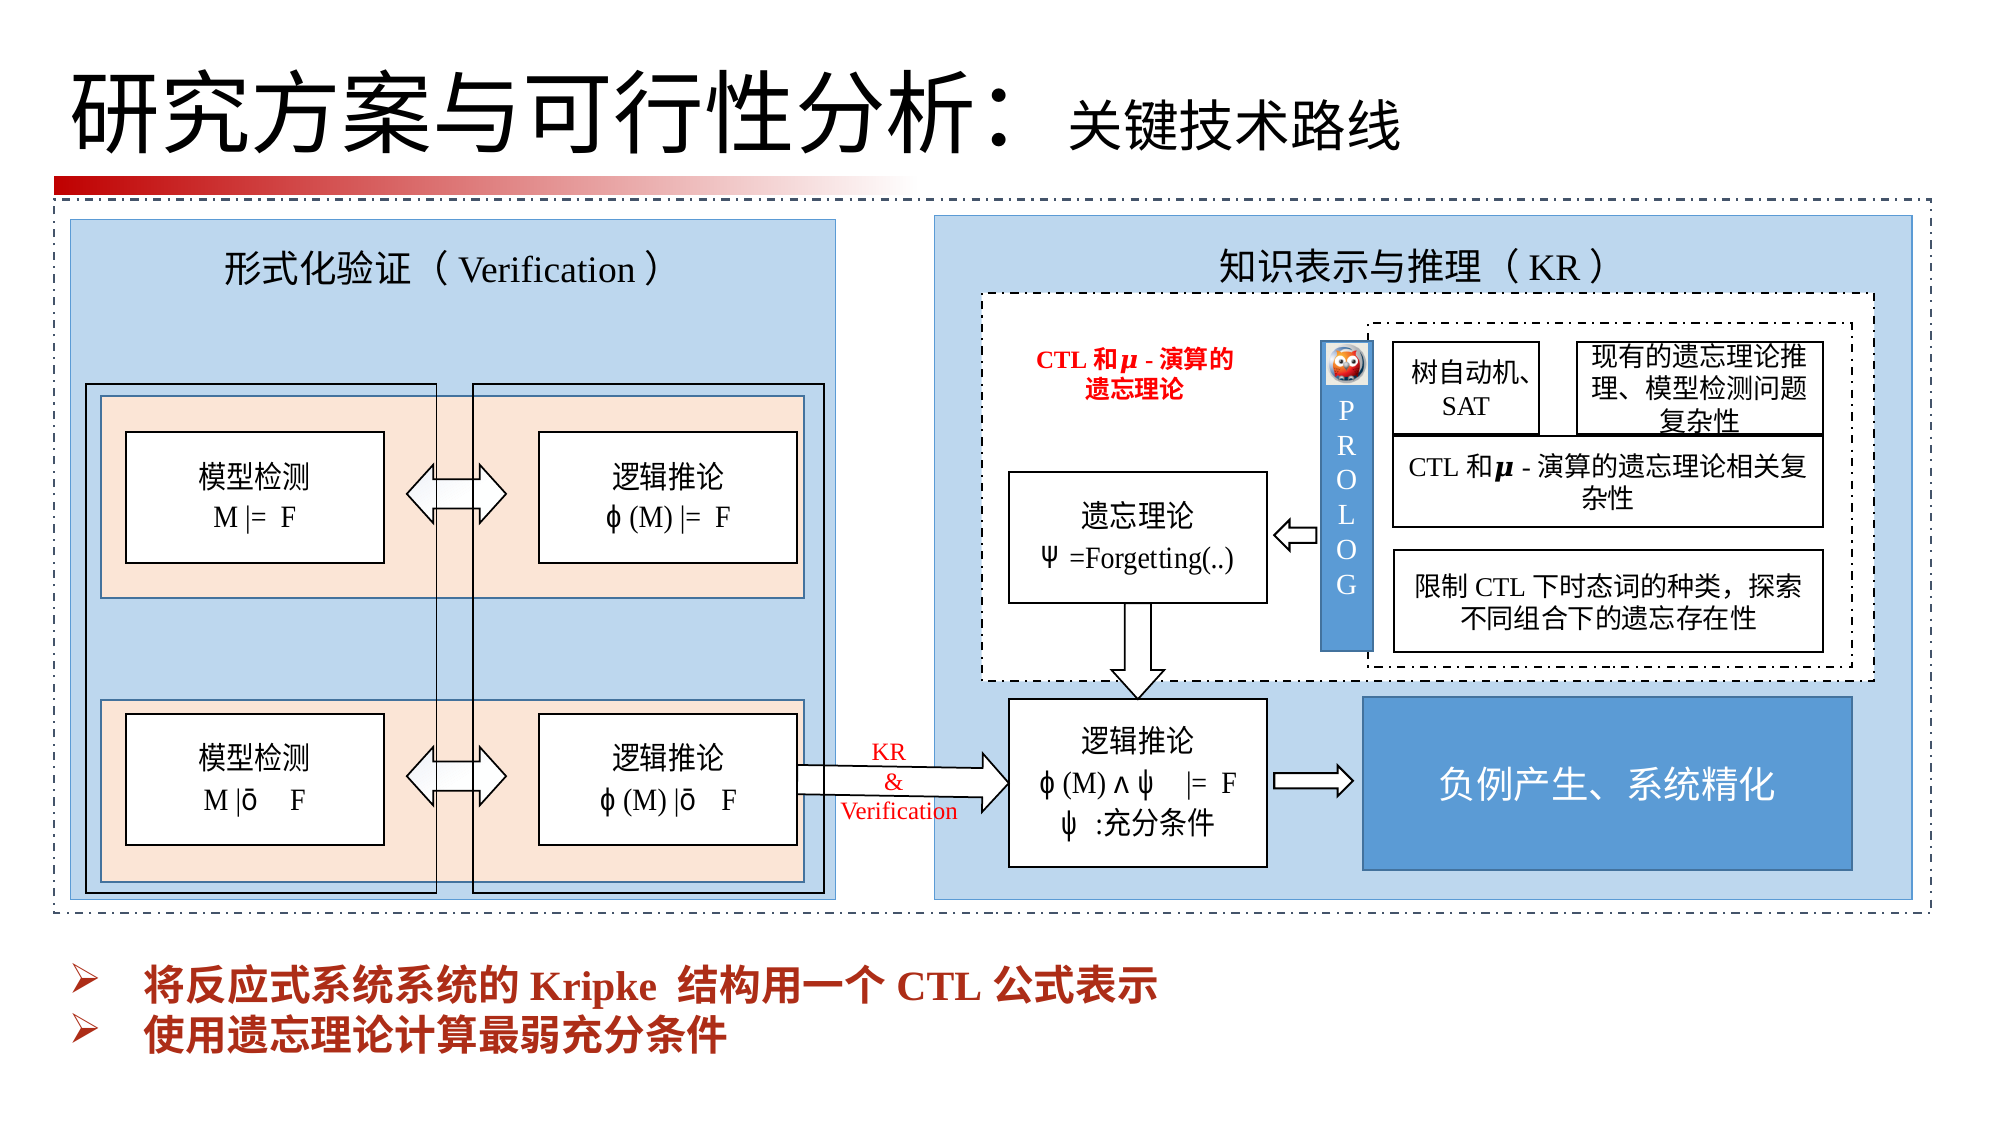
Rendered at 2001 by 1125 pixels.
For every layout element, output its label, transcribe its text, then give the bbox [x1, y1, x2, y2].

text_box 负例产生、系统精化 [1362, 696, 1853, 871]
text_box [1273, 763, 1355, 799]
text_box 限制CTL下时态词的种类，探索不同组合下的遗忘存在性 [1393, 549, 1824, 653]
text_box PROLOG [1320, 340, 1374, 652]
text_box 形式化验证（Verification） [70, 219, 836, 900]
text_box 现有的遗忘理论推理、模型检测问题复杂性 [1576, 341, 1824, 435]
text_box [1272, 517, 1318, 554]
text_box CTL和𝝁-演算的遗忘理论相关复杂性 [1392, 435, 1824, 528]
text_box [981, 292, 1875, 682]
text_box CTL和𝝁-演算的遗忘理论 [1011, 336, 1259, 378]
title 研究方案与可行性分析：关键技术路线 [54, 59, 1947, 174]
text_box [1367, 322, 1853, 668]
picture [1326, 343, 1368, 385]
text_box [80, 378, 1270, 896]
text_box 知识表示与推理（KR） [934, 215, 1913, 900]
text_box [53, 198, 1932, 914]
text_box 树自动机、SAT [1392, 341, 1540, 435]
